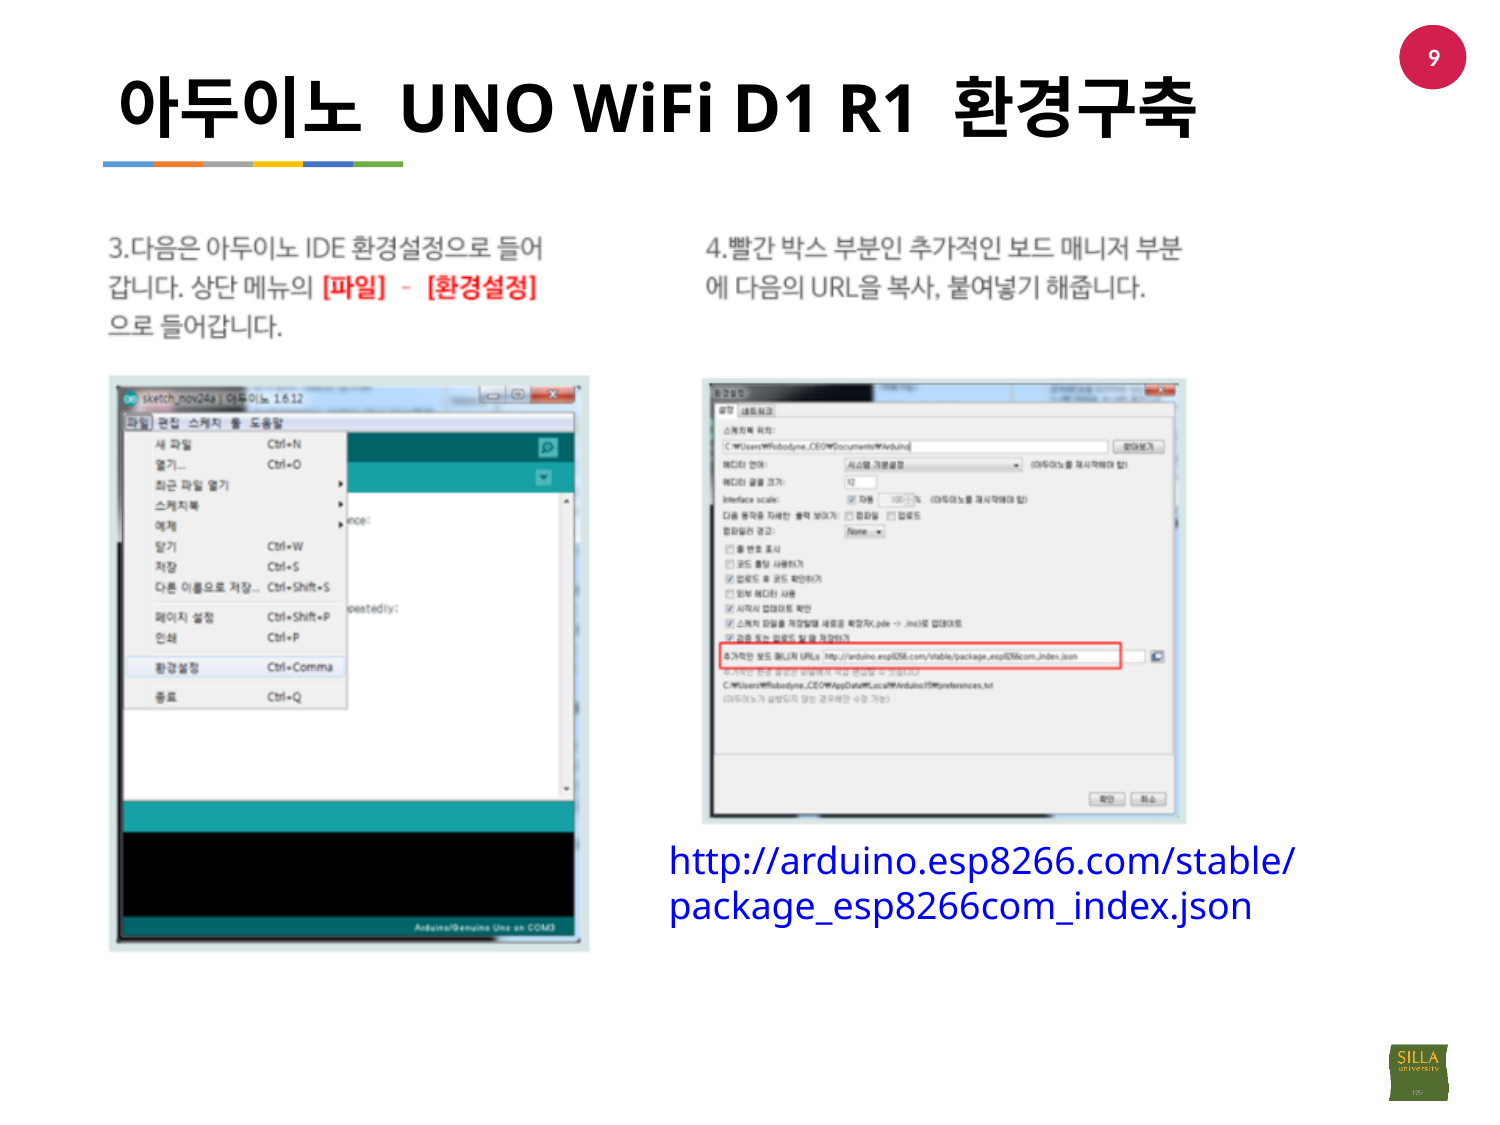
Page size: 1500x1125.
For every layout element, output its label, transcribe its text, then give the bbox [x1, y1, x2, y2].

title 아두이노 UNO WiFi D1 R1 환경구축 [103, 59, 1365, 162]
slide_number 9 [1400, 23, 1468, 89]
picture [82, 216, 1226, 983]
text_box http://arduino.esp8266.com/stable/package_esp8266com_index.json [1226, 829, 1404, 935]
picture [1384, 1042, 1452, 1104]
